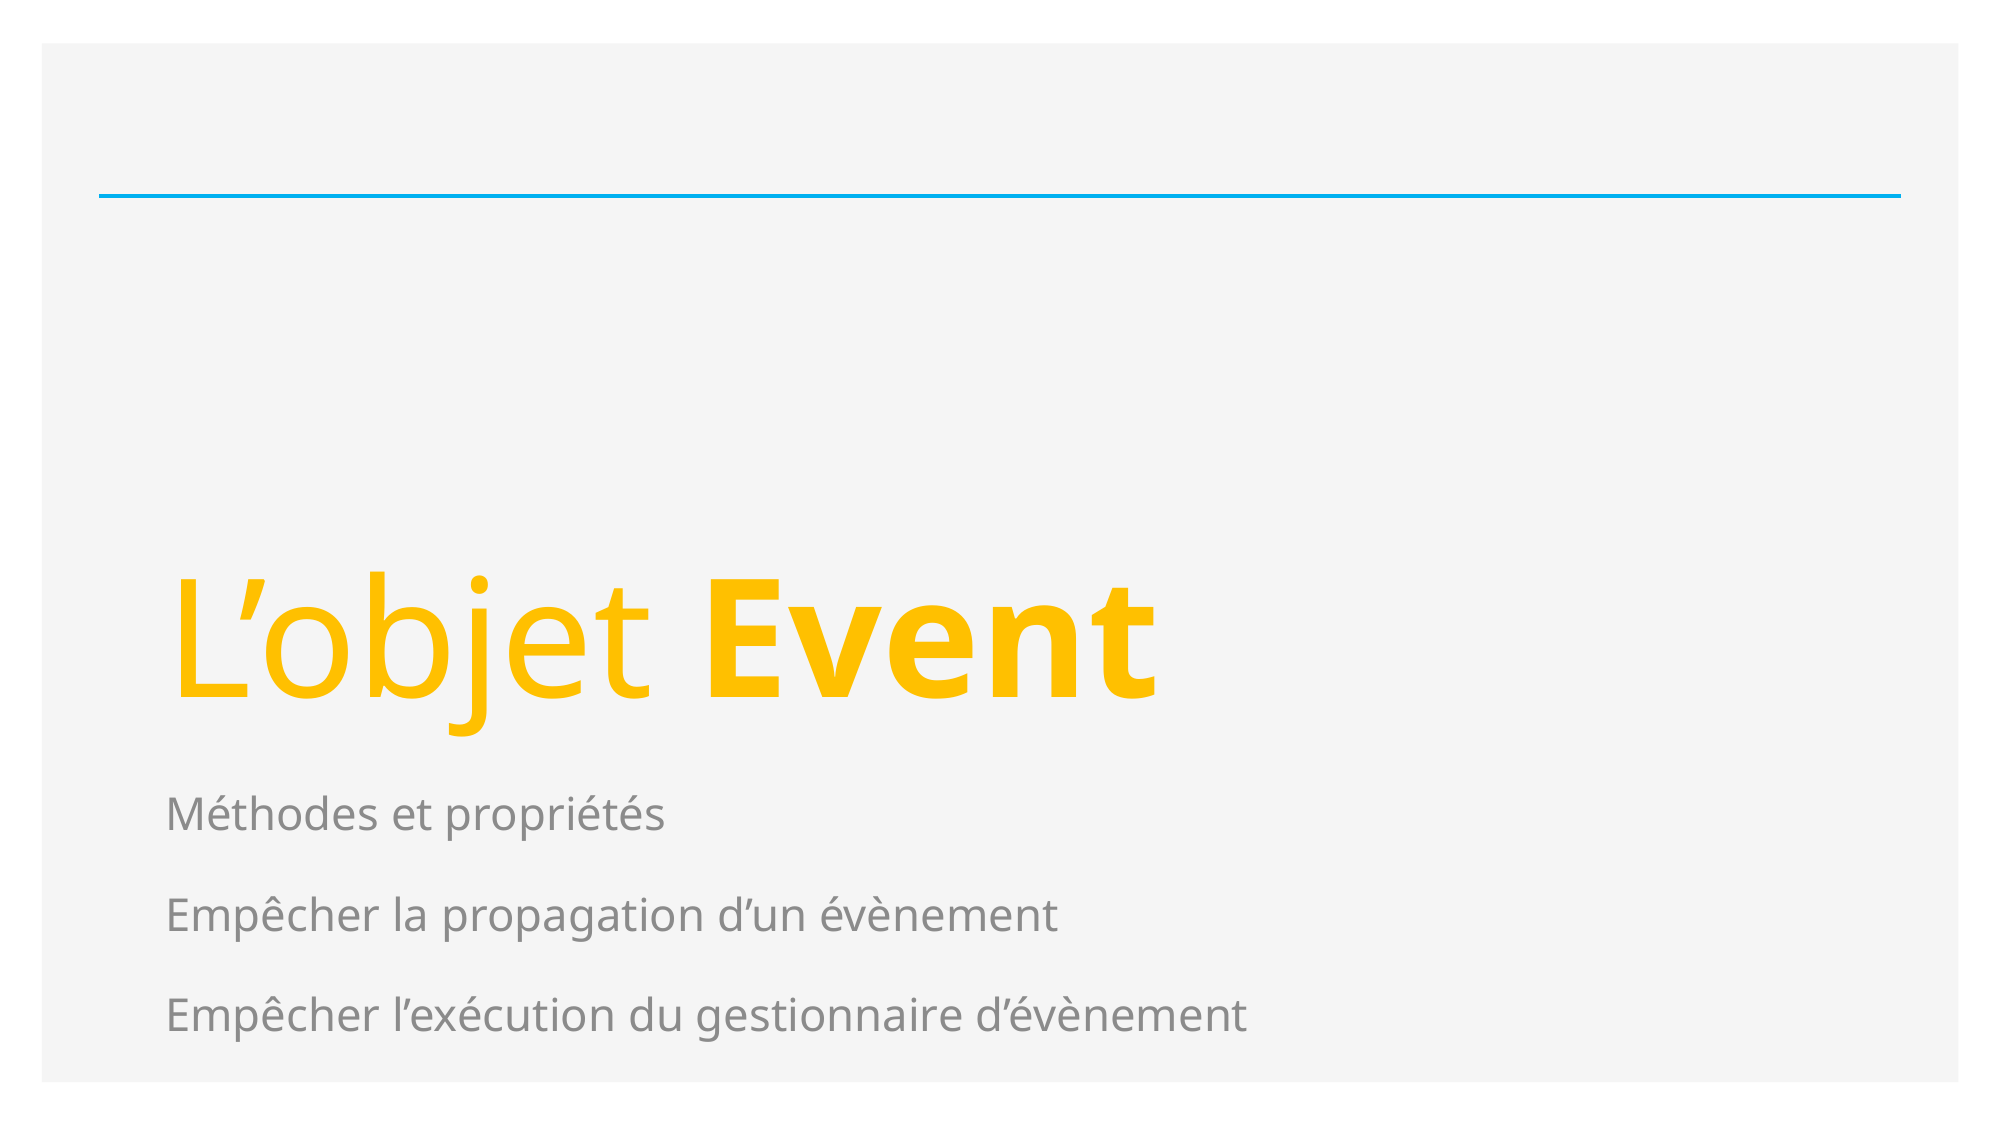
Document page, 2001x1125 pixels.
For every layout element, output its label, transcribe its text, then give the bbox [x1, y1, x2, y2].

title L’objet Event [150, 312, 1800, 738]
subtitle Méthodes et propriétés Empêcher la propagation d’un évènement Empêcher l’exécution du gestionnaire d’évènement [150, 750, 1564, 1050]
